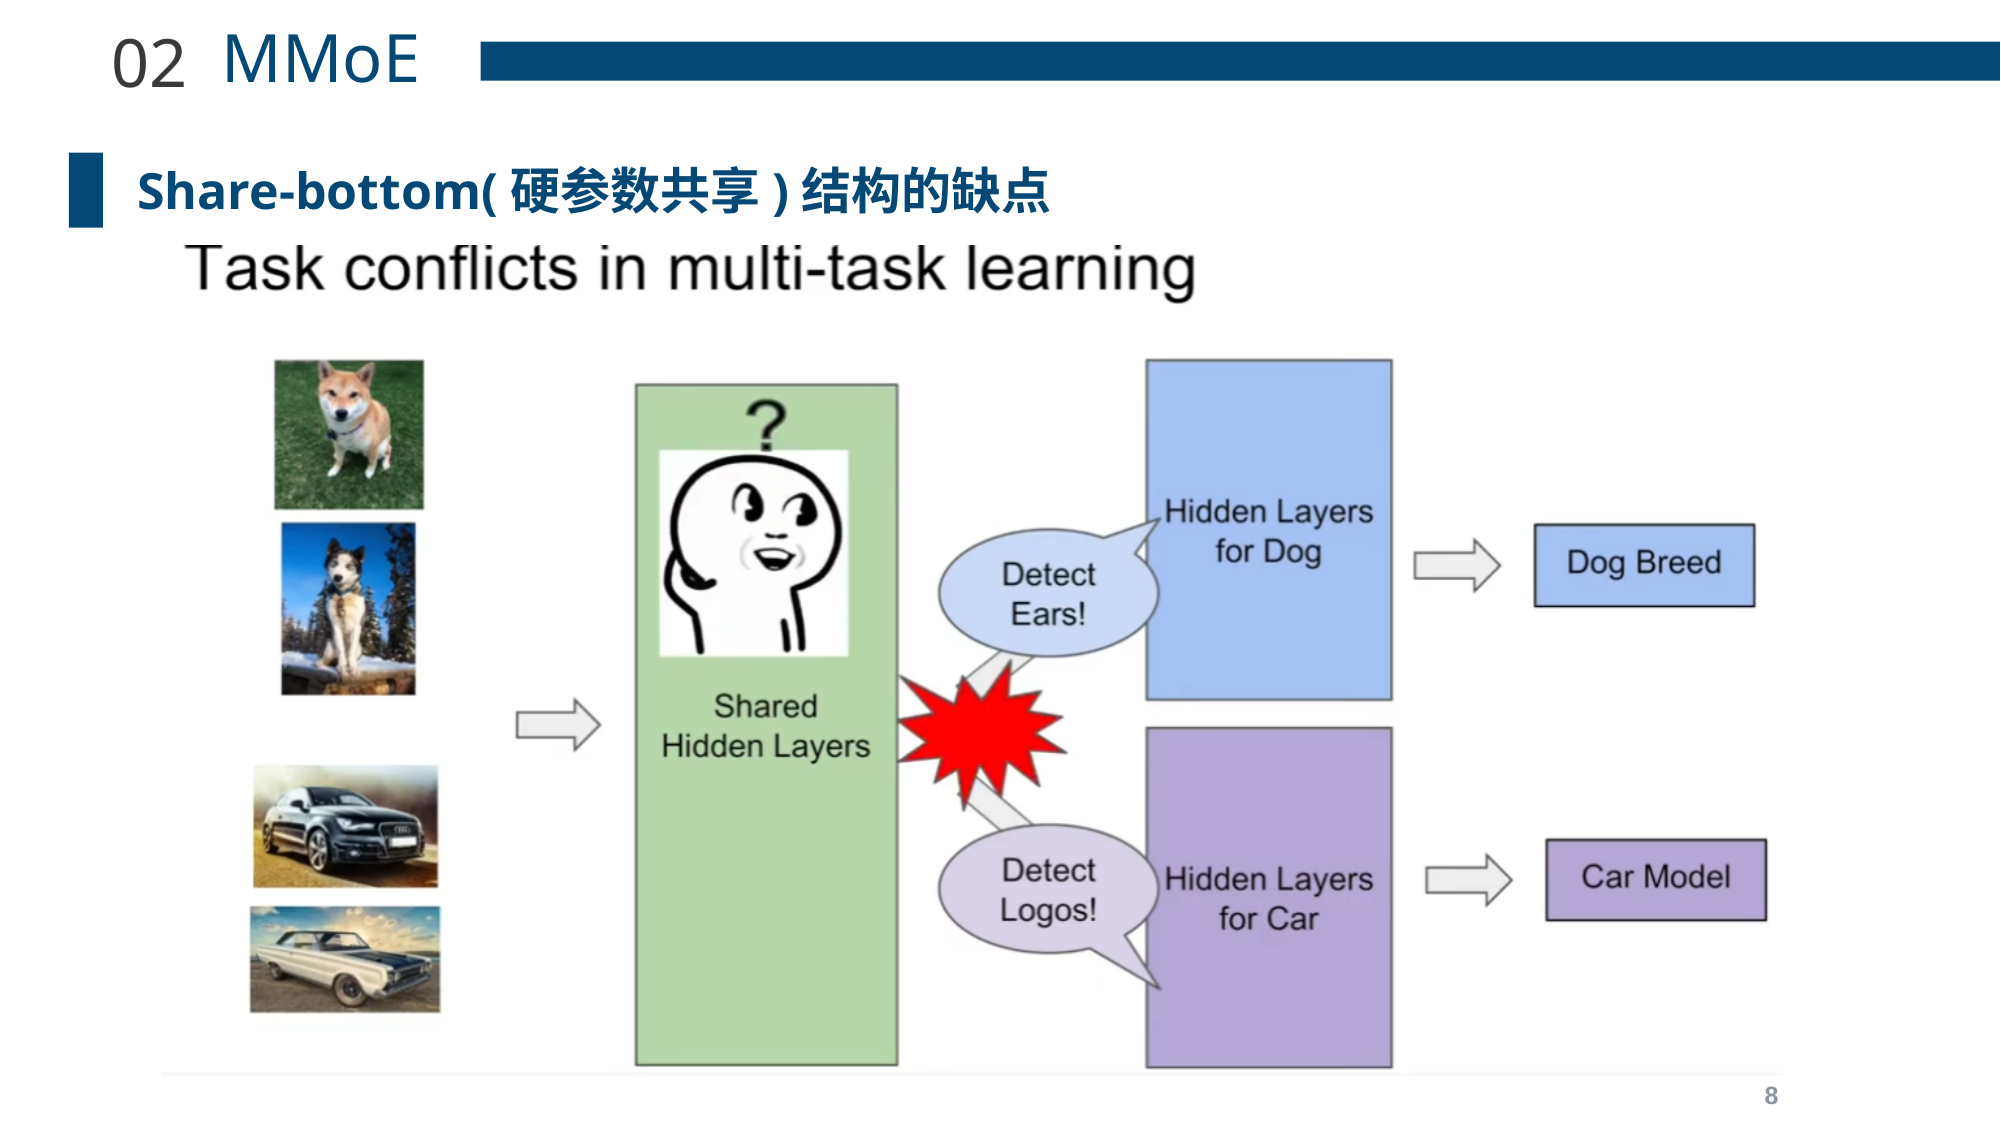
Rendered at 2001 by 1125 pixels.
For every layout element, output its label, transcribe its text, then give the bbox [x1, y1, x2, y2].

slide_number 8 [1568, 1065, 1975, 1125]
picture [161, 245, 1783, 1076]
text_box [90, 8, 481, 110]
text_box [481, 41, 2000, 82]
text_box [68, 152, 1176, 228]
